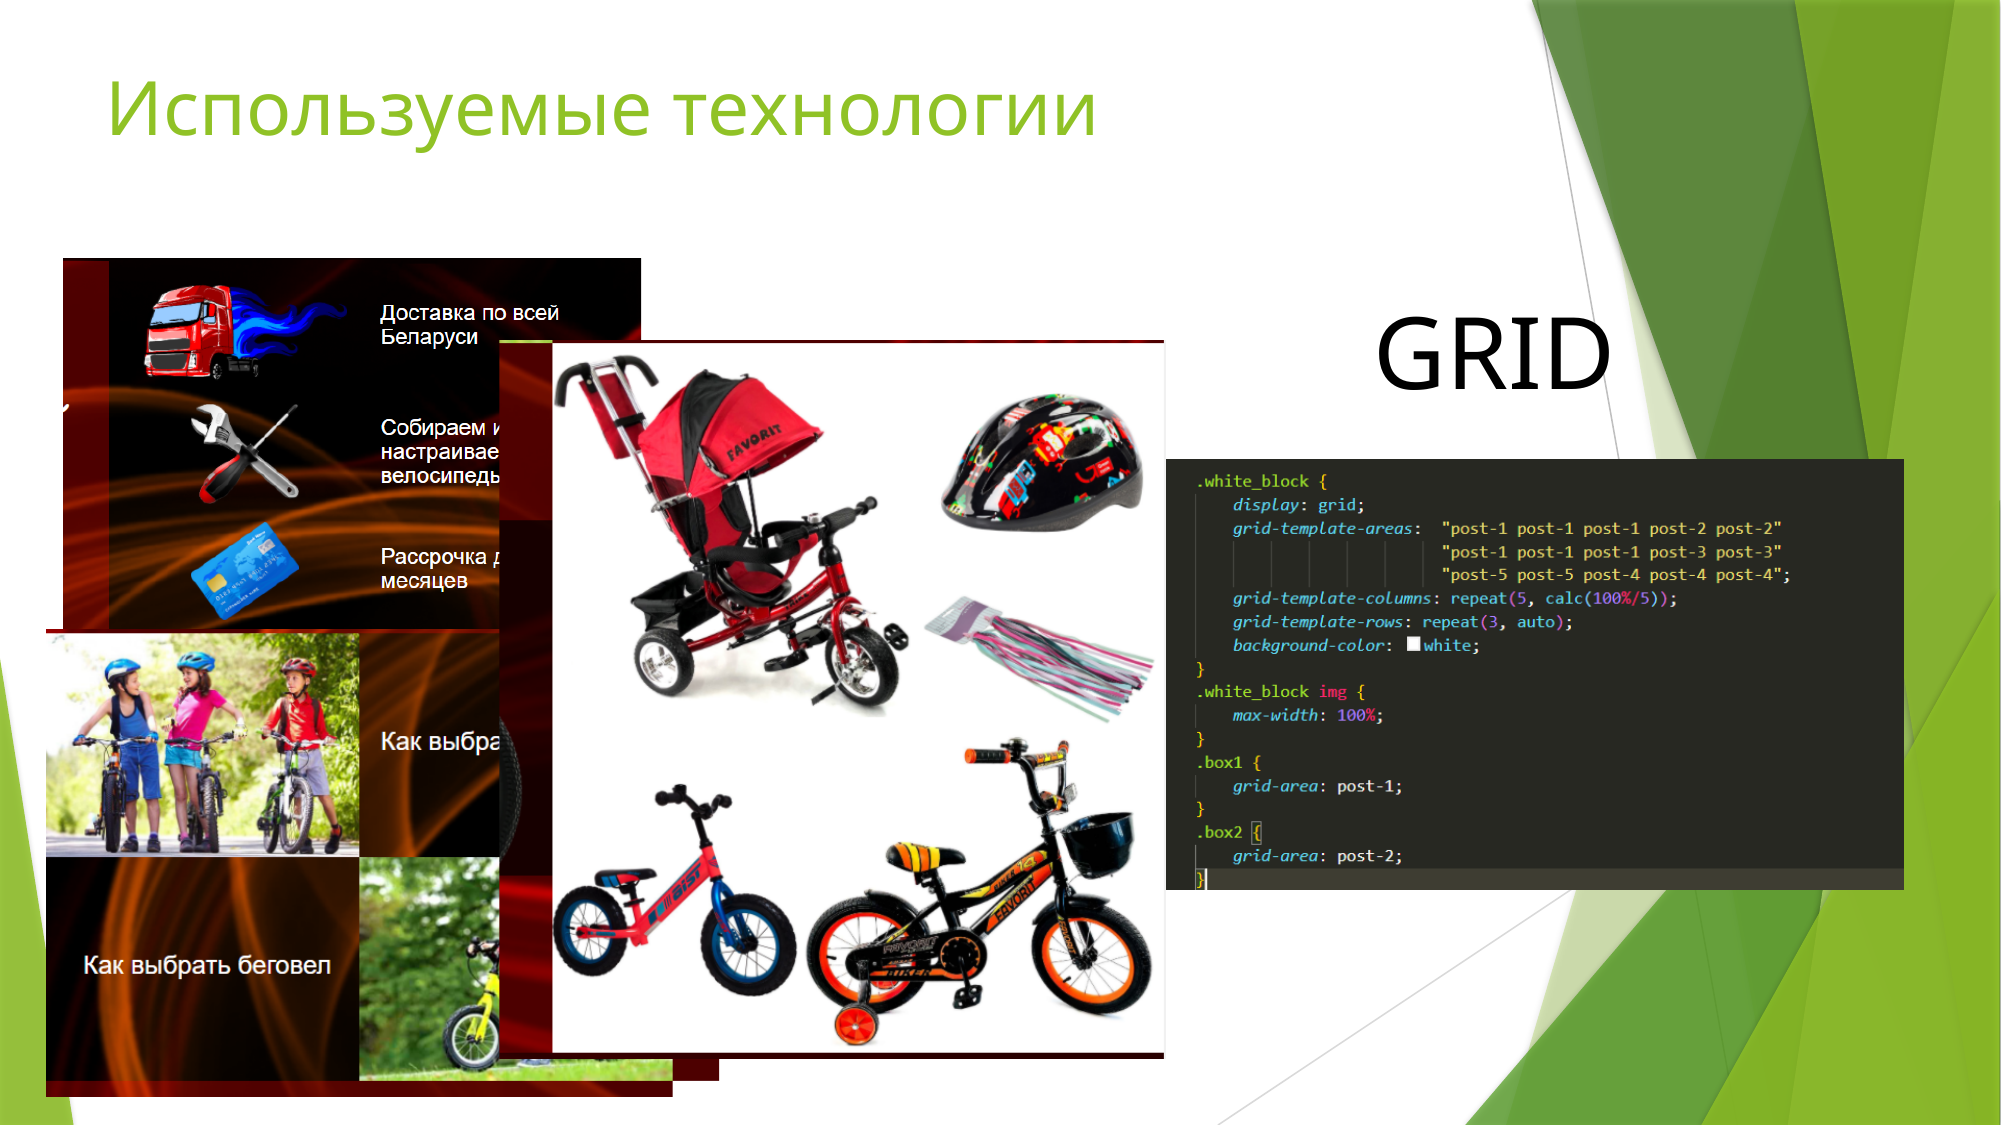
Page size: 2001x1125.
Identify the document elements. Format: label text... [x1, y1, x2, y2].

title Используемые технологии [90, 52, 1502, 221]
text_box GRID [1359, 256, 1827, 422]
picture [45, 339, 1905, 1097]
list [62, 257, 642, 627]
